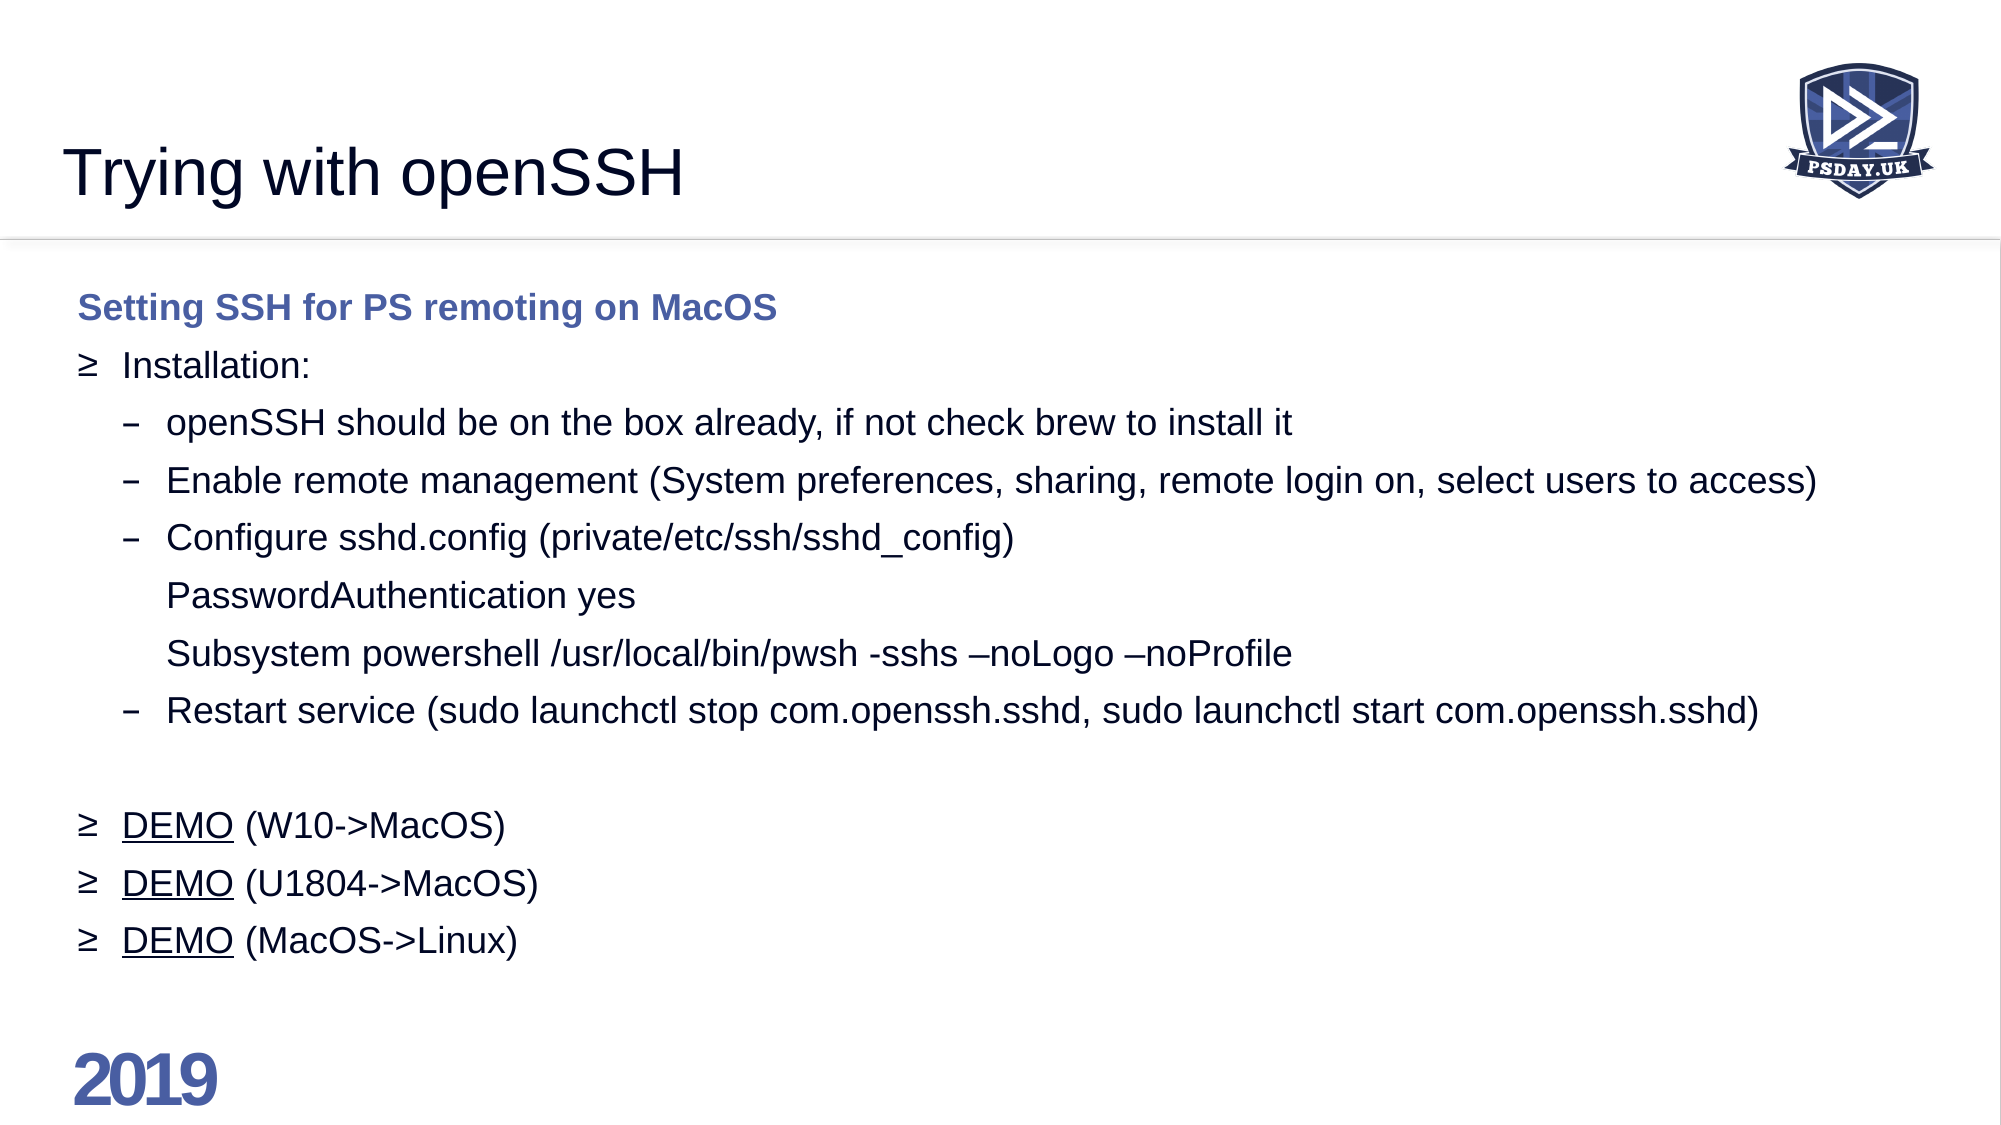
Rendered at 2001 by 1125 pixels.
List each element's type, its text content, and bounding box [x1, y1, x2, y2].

title Trying with openSSH [62, 128, 1772, 209]
picture [1781, 53, 1937, 209]
text_box Setting SSH for PS remoting on MacOS Installation: openSSH should be on the box already, if not check brew to install it Enable remote management (System preferences, sharing, remote login on, select users to access) Configure sshd.config (private/etc/ssh/sshd_config) PasswordAuthentication yes Subsystem powershell /usr/local/bin/pwsh -sshs –noLogo –noProfile Restart service (sudo launchctl stop com.openssh.sshd, sudo launchctl start com.openssh.sshd) DEMO (W10->MacOS) DEMO (U1804->MacOS) DEMO (MacOS->Linux) [62, 275, 1845, 1016]
